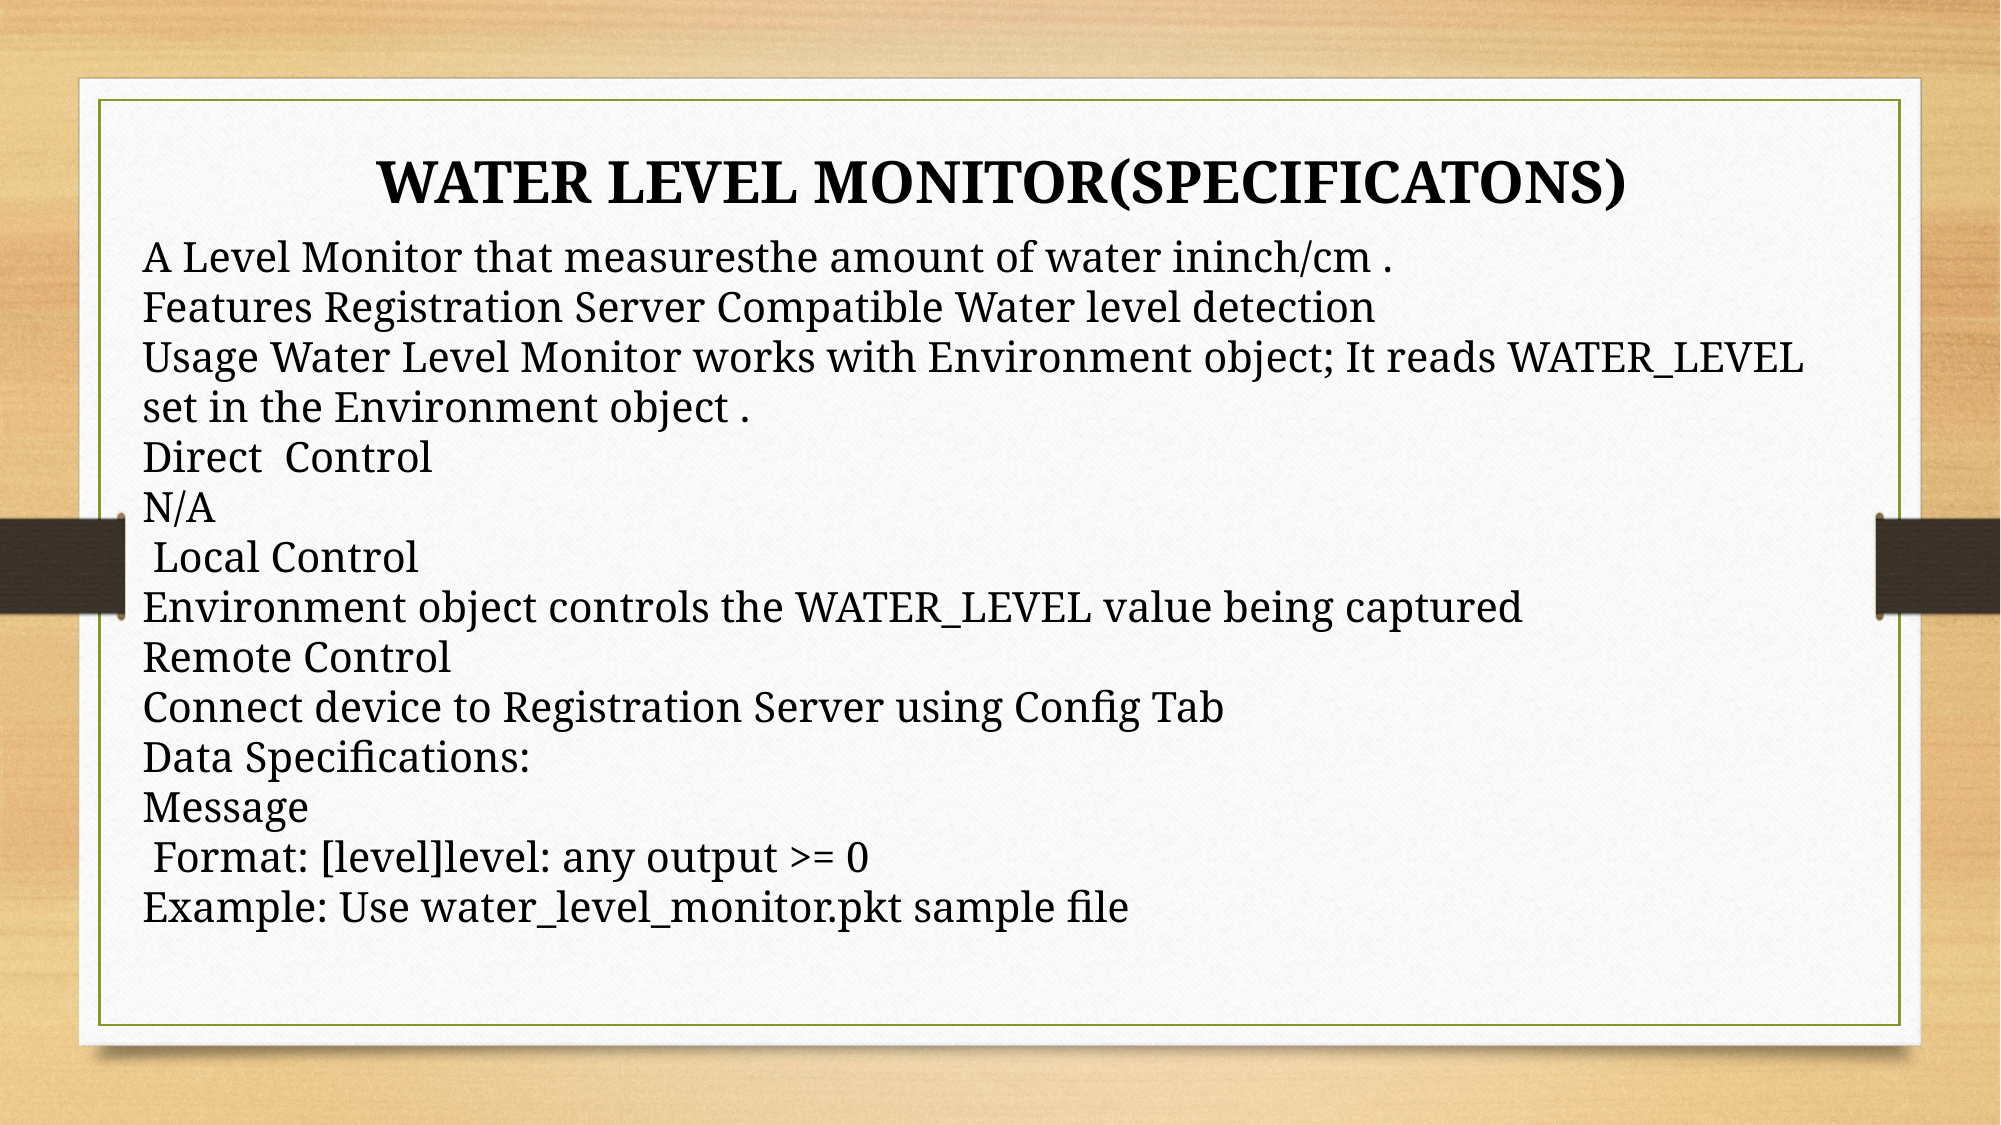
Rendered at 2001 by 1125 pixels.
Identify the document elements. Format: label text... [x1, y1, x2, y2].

text_box WATER LEVEL MONITOR(SPECIFICATONS) [361, 137, 1705, 223]
text_box A Level Monitor that measuresthe amount of water ininch/cm . Features Registration Server Compatible Water level detection Usage Water Level Monitor works with Environment object; It reads WATER_LEVEL set in the Environment object . Direct Control N/A Local Control Environment object controls the WATER_LEVEL value being captured Remote Control Connect device to Registration Server using Config Tab Data Specifications: Message Format: [level]level: any output >= 0 Example: Use water_level_monitor.pkt sample file [127, 223, 1873, 939]
picture [0, 0, 2001, 1125]
